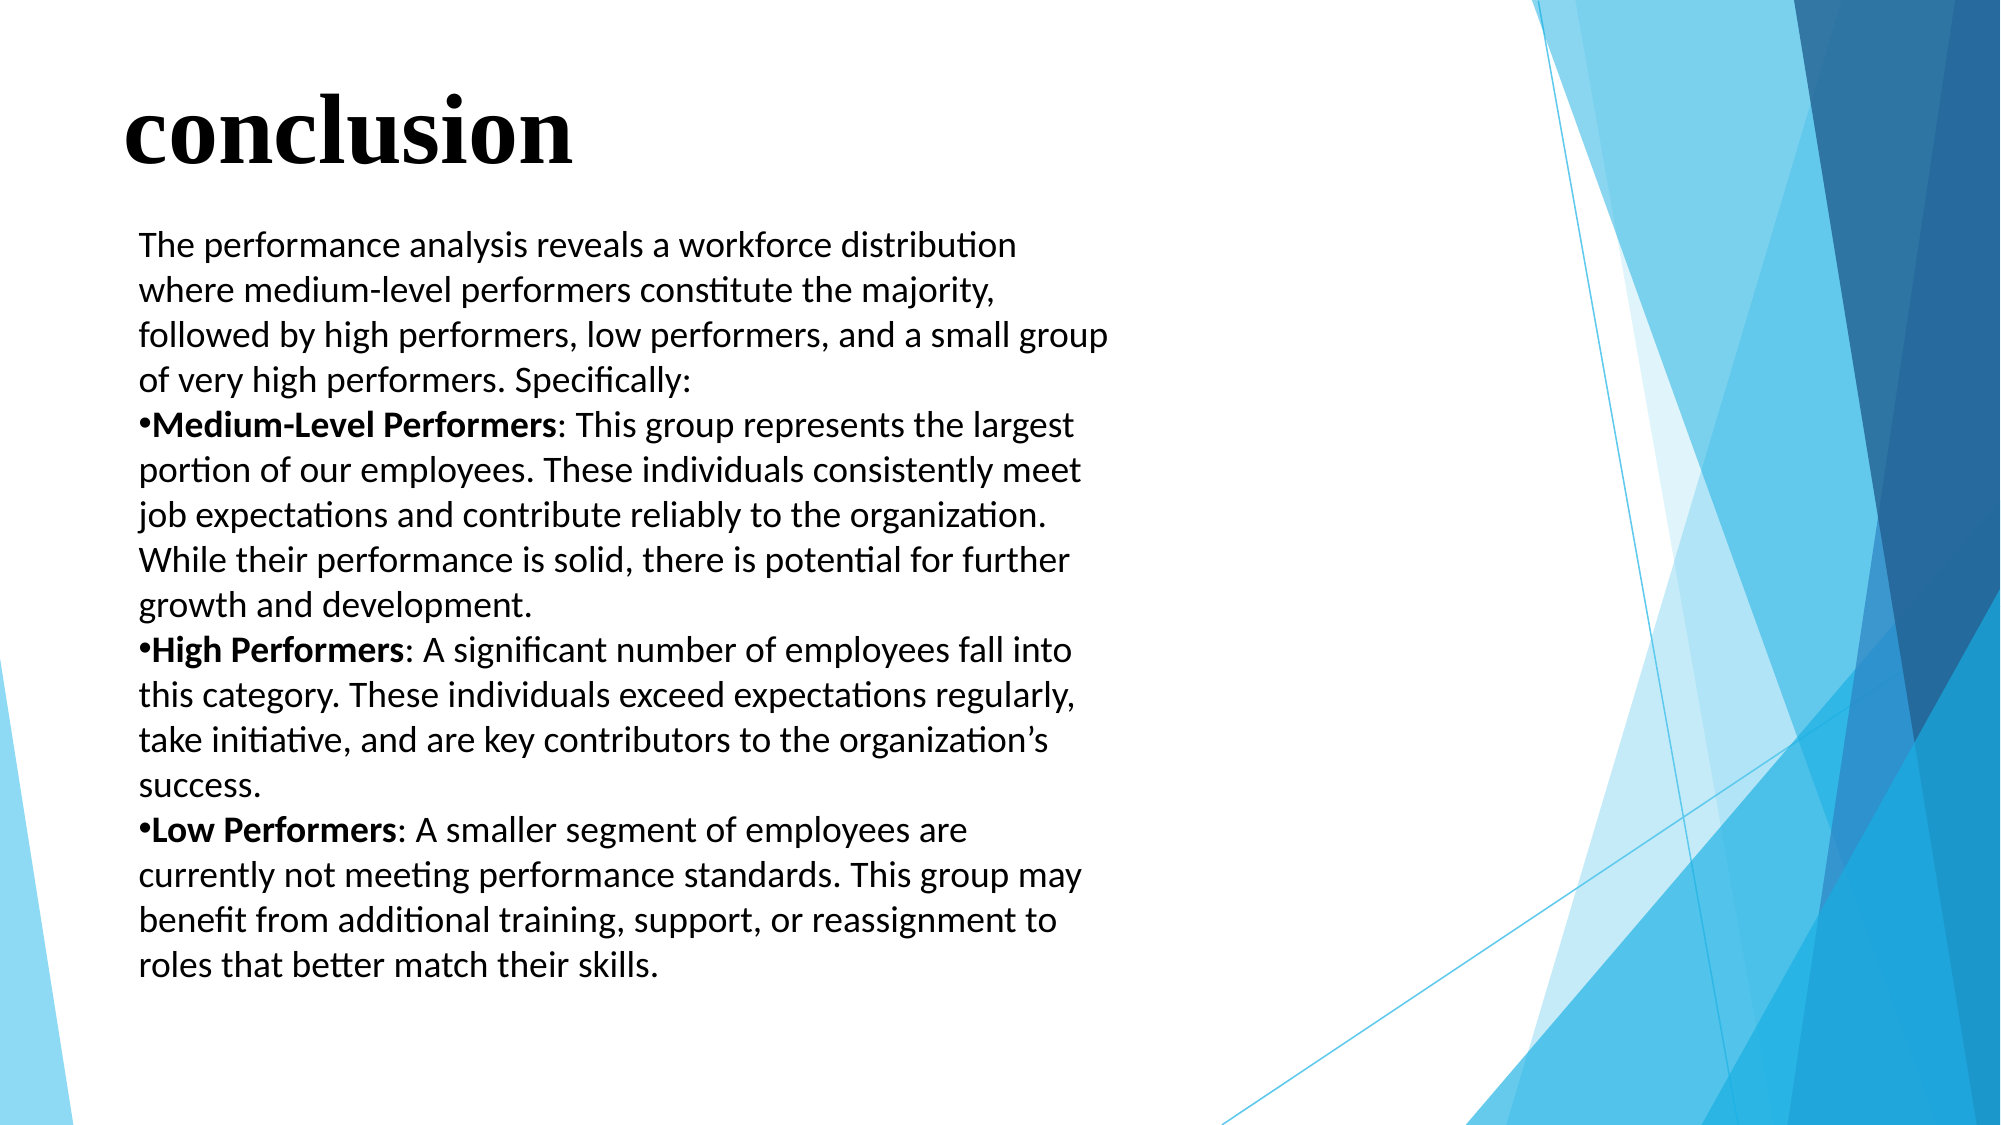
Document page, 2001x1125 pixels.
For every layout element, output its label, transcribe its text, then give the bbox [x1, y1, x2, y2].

title conclusion [123, 63, 1877, 188]
text_box The performance analysis reveals a workforce distribution where medium-level performers constitute the majority, followed by high performers, low performers, and a small group of very high performers. Specifically: Medium-Level Performers: This group represents the largest portion of our employees. These individuals consistently meet job expectations and contribute reliably to the organization. While their performance is solid, there is potential for further growth and development. High Performers: A significant number of employees fall into this category. These individuals exceed expectations regularly, take initiative, and are key contributors to the organization’s success. Low Performers: A smaller segment of employees are currently not meeting performance standards. This group may benefit from additional training, support, or reassignment to roles that better match their skills. [123, 212, 1125, 993]
